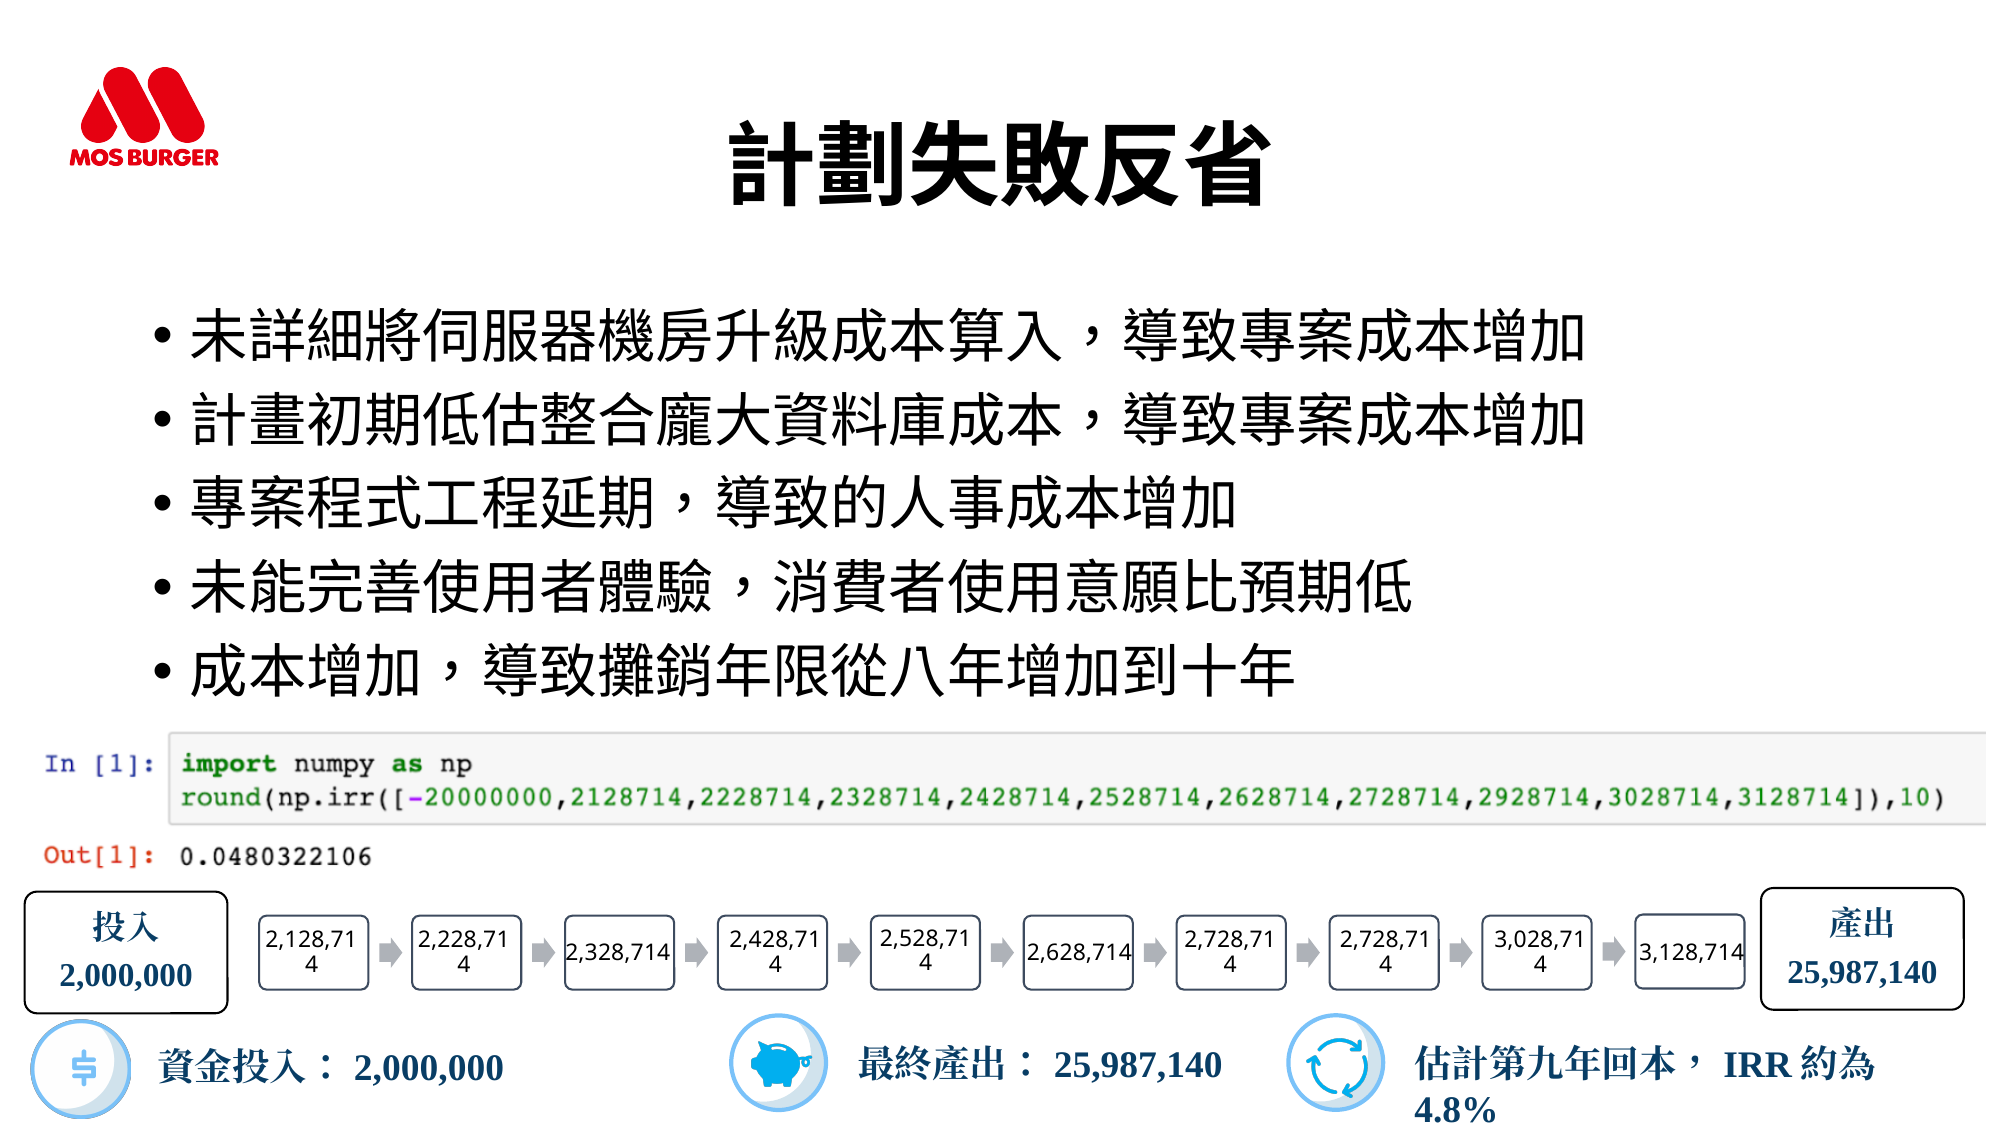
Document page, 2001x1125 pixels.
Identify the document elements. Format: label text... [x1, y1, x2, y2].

text_box 3,128,714 [1630, 917, 1753, 988]
text_box [685, 943, 702, 962]
text_box [871, 986, 979, 990]
text_box [702, 944, 709, 961]
text_box [390, 944, 403, 968]
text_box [30, 1019, 620, 1119]
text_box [24, 891, 228, 1014]
text_box 2,228,714 [408, 917, 520, 988]
text_box [1155, 937, 1167, 968]
text_box [379, 943, 396, 962]
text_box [1760, 887, 1964, 1010]
text_box 2,728,714 [1174, 917, 1287, 988]
text_box [1602, 936, 1626, 967]
text_box 2,328,714 [558, 917, 678, 988]
text_box [1449, 937, 1473, 968]
text_box 3,028,714 [1481, 917, 1599, 988]
text_box 2,128,714 [256, 917, 367, 988]
text_box [837, 943, 855, 962]
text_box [731, 1015, 1288, 1110]
text_box [1296, 937, 1320, 968]
text_box 2,628,714 [1018, 917, 1140, 988]
text_box 2,528,714 [867, 916, 984, 986]
text_box [1143, 943, 1160, 962]
text_box [1008, 944, 1015, 961]
text_box [532, 943, 549, 962]
list 未詳細將伺服器機房升級成本算入，導致專案成本增加 計畫初期低估整合龐大資料庫成本，導致專案成本增加 專案程式工程延期，導致的人事成本增加 未能完善使用者體驗，消費者使用意願比預期低 成本增加，導致攤銷年限從八年增加到十年 [137, 299, 1863, 728]
text_box [855, 944, 862, 961]
text_box 2,428,714 [716, 917, 834, 988]
text_box [543, 944, 556, 968]
text_box [990, 943, 1008, 962]
title 計劃失敗反省 [137, 59, 1863, 278]
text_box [1288, 1015, 1961, 1112]
text_box 2,728,714 [1327, 917, 1445, 988]
list 未詳細將伺服器機房升級成本算入，導致專案成本增加 計畫初期低估整合龐大資料庫成本，導致專案成本增加 專案程式工程延期，導致的人事成本增加 未能完善使用者體驗，消費者使用意願比預期低 成本增加，導致攤銷年限從八年增加到十年 [137, 873, 1863, 1014]
picture [64, 38, 224, 195]
picture [24, 728, 1986, 873]
